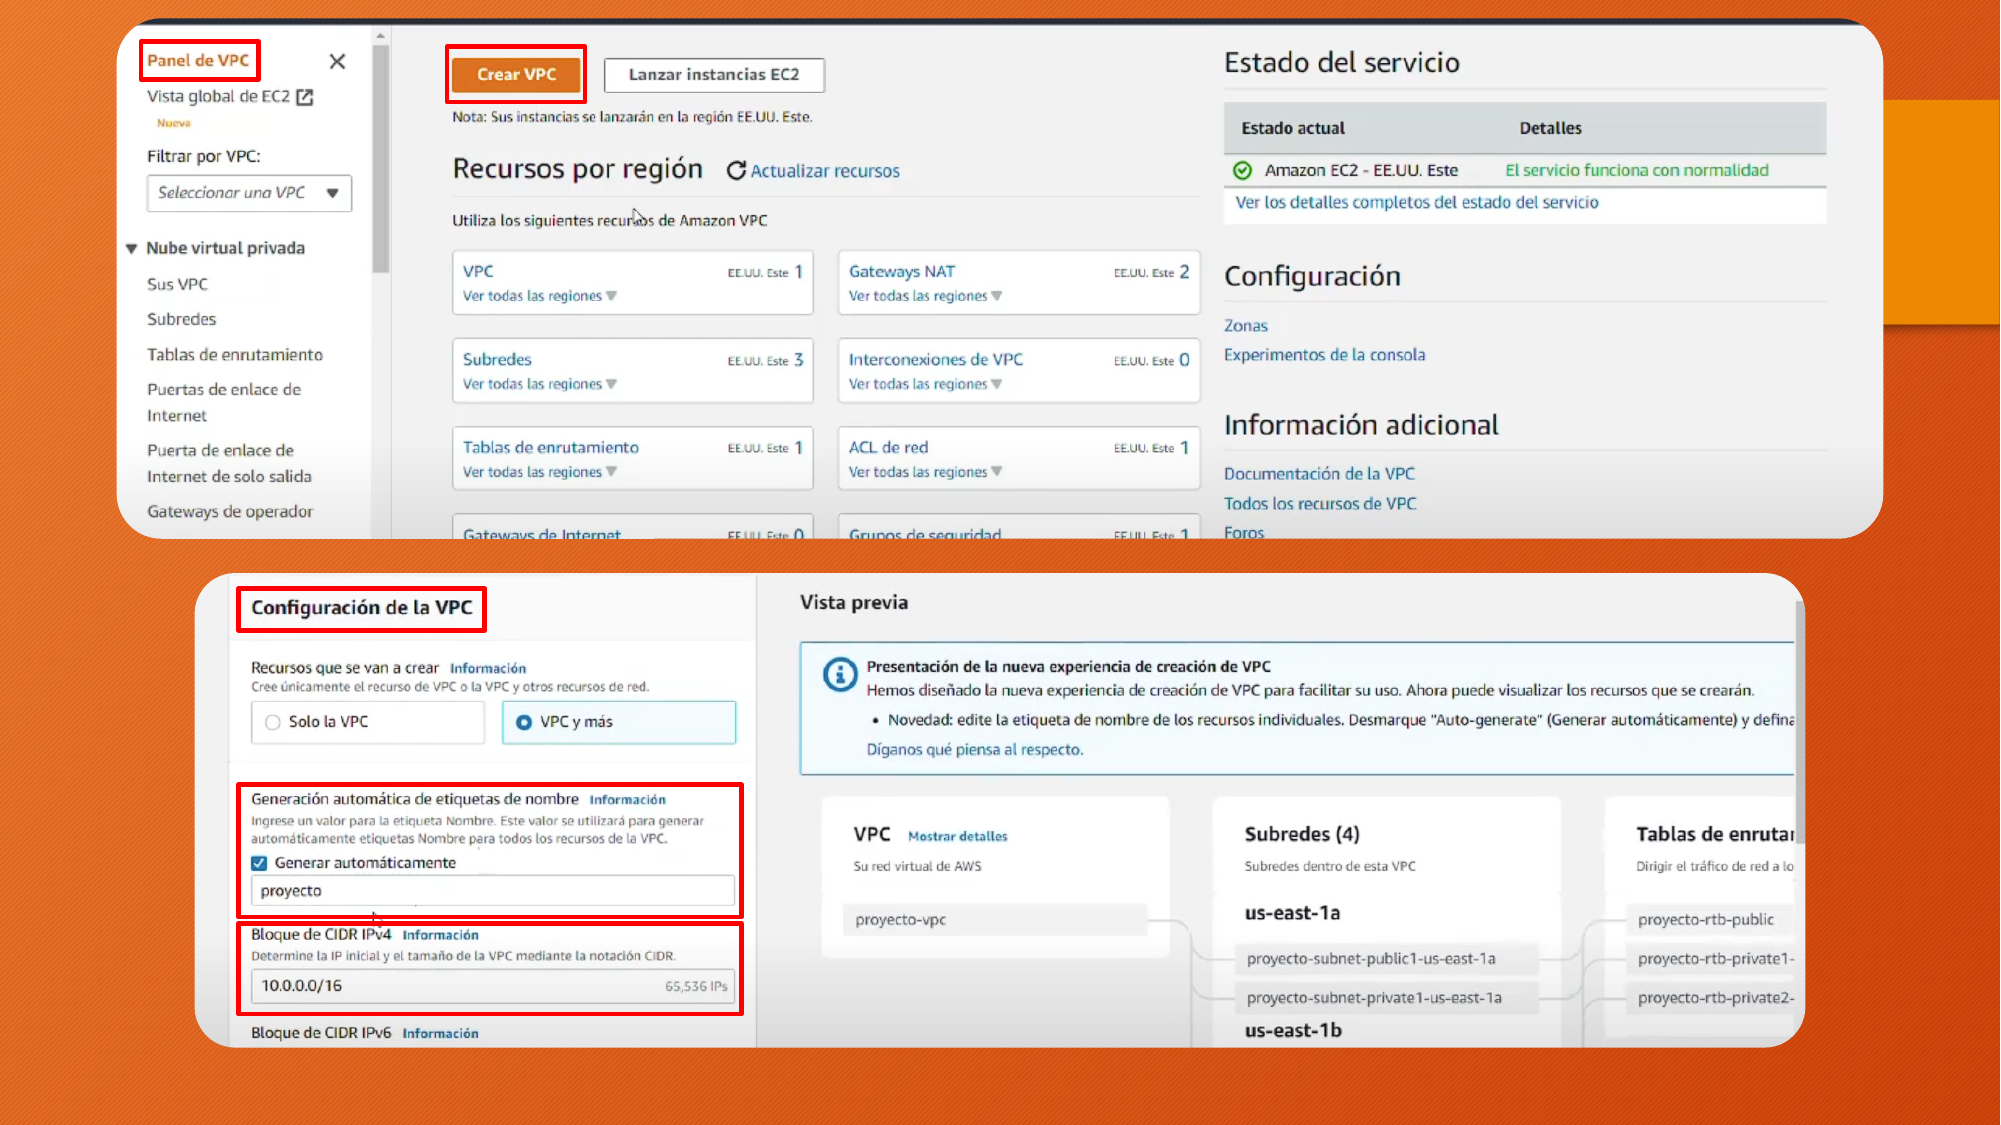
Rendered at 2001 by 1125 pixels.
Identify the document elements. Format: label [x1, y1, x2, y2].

picture [194, 572, 1806, 1048]
picture [116, 18, 2000, 539]
